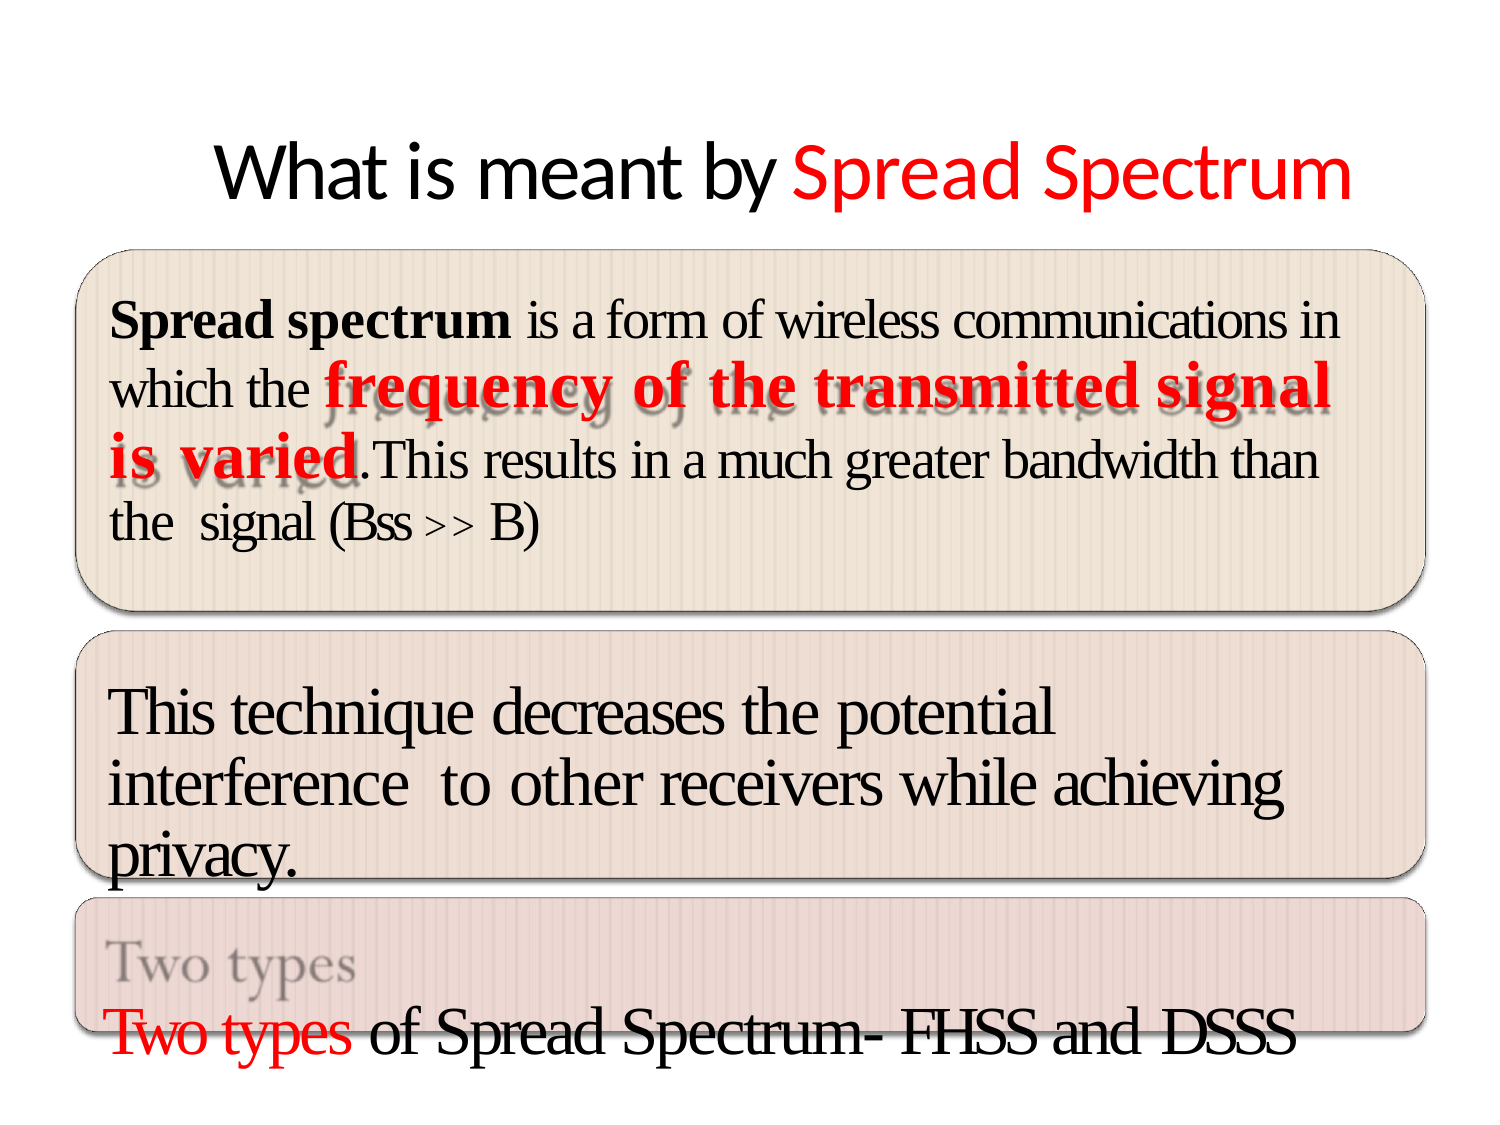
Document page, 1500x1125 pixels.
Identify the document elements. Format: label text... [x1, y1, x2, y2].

text_box [54, 894, 100, 1058]
text_box [61, 902, 100, 1047]
text_box [1384, 627, 1432, 889]
text_box [1384, 327, 1393, 473]
text_box [62, 246, 1434, 622]
text_box [61, 627, 100, 889]
text_box [68, 400, 100, 546]
text_box [1384, 894, 1432, 1058]
title What is meant by Spread Spectrum [161, 70, 1406, 246]
text_box Spread spectrum is a form of wireless communications in which the frequency of the transmitted signal is varied.This results in a much greater bandwidth than the signal (Bss >> B) This technique decreases the potential interference to other receivers while achieving privacy. Two types of Spread Spectrum- FHSS and DSSS [100, 281, 1384, 1069]
